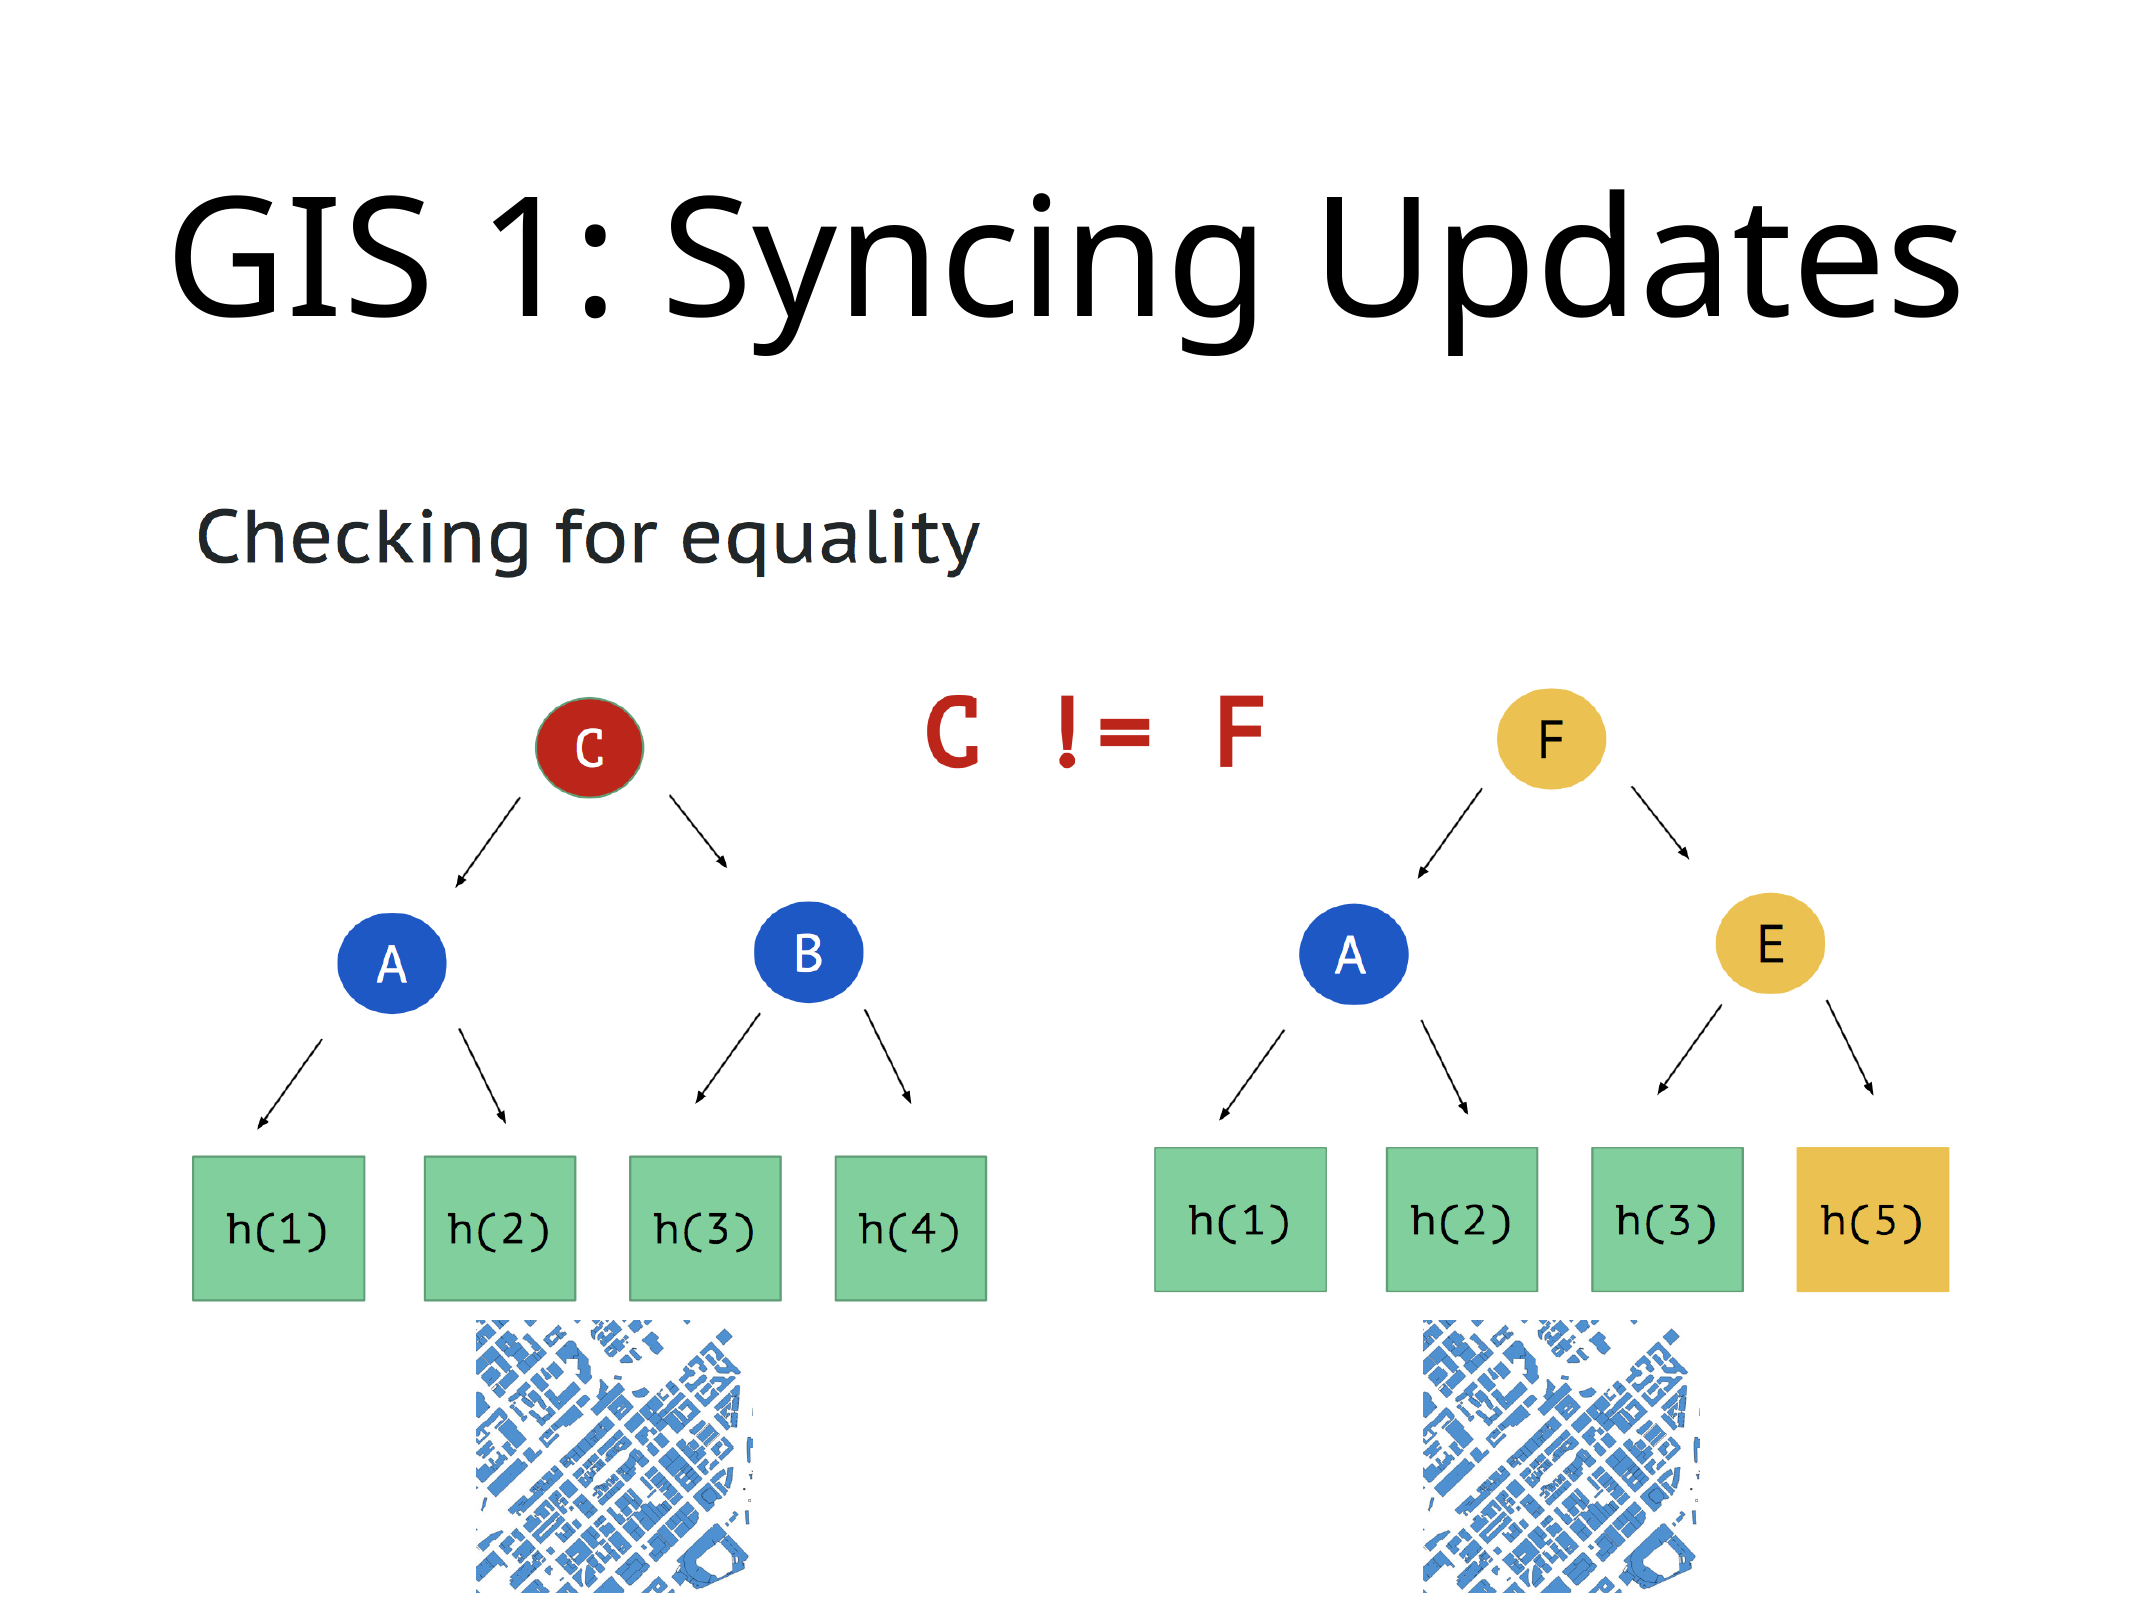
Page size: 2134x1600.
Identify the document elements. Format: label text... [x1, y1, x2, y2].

picture [160, 455, 1973, 1593]
title GIS 1: Syncing Updates [155, 72, 1978, 428]
